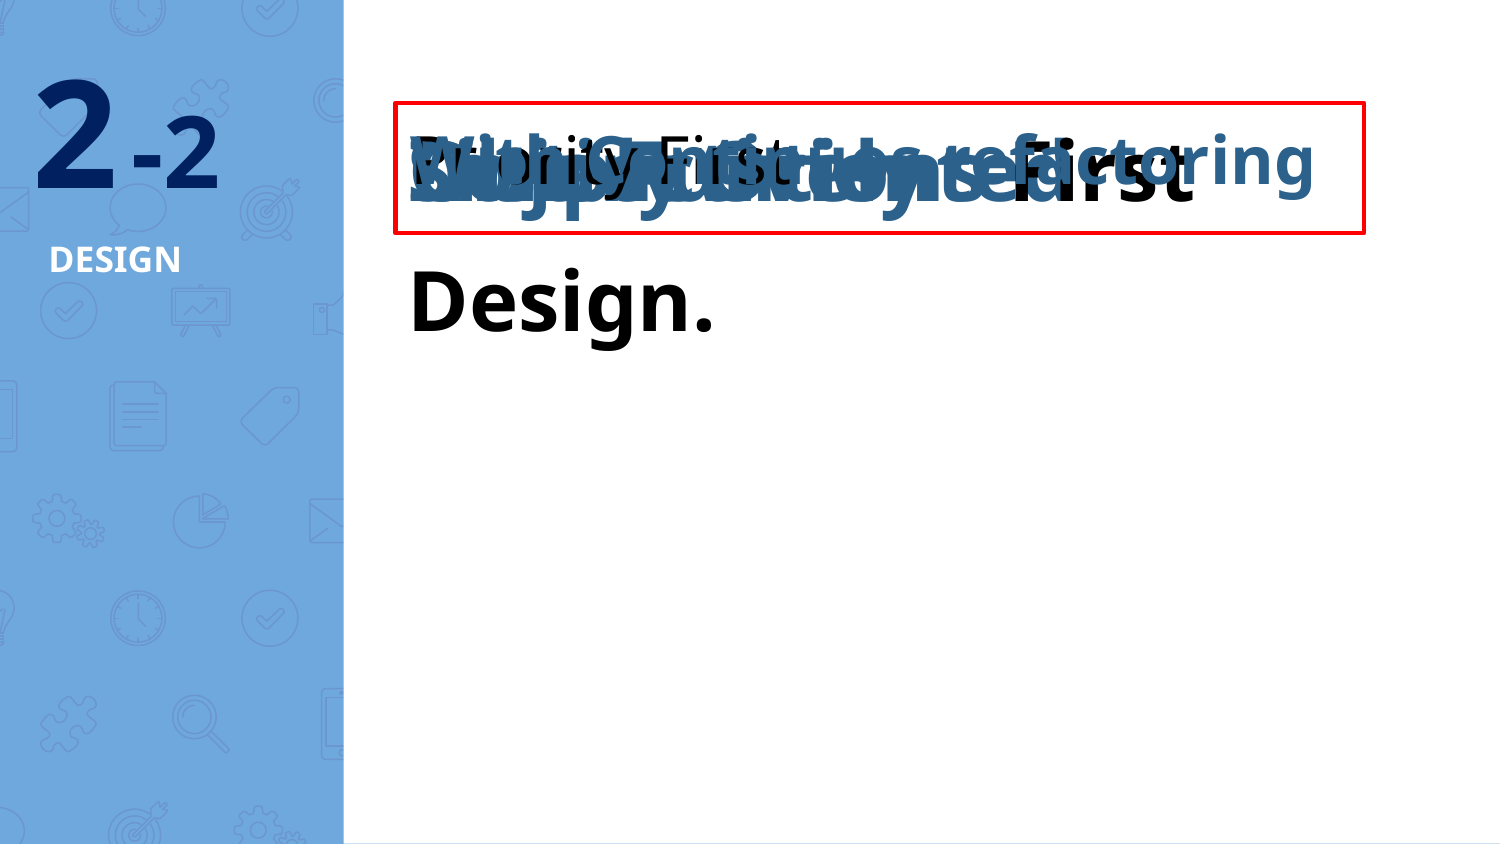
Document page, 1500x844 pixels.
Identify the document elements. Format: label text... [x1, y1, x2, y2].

slide_number 2 -2 [17, 23, 315, 230]
text_box Design. [392, 232, 1399, 469]
text_box With Continuos refactoring [395, 102, 1402, 340]
text_box [393, 101, 1366, 235]
title DESIGN [33, 222, 343, 363]
